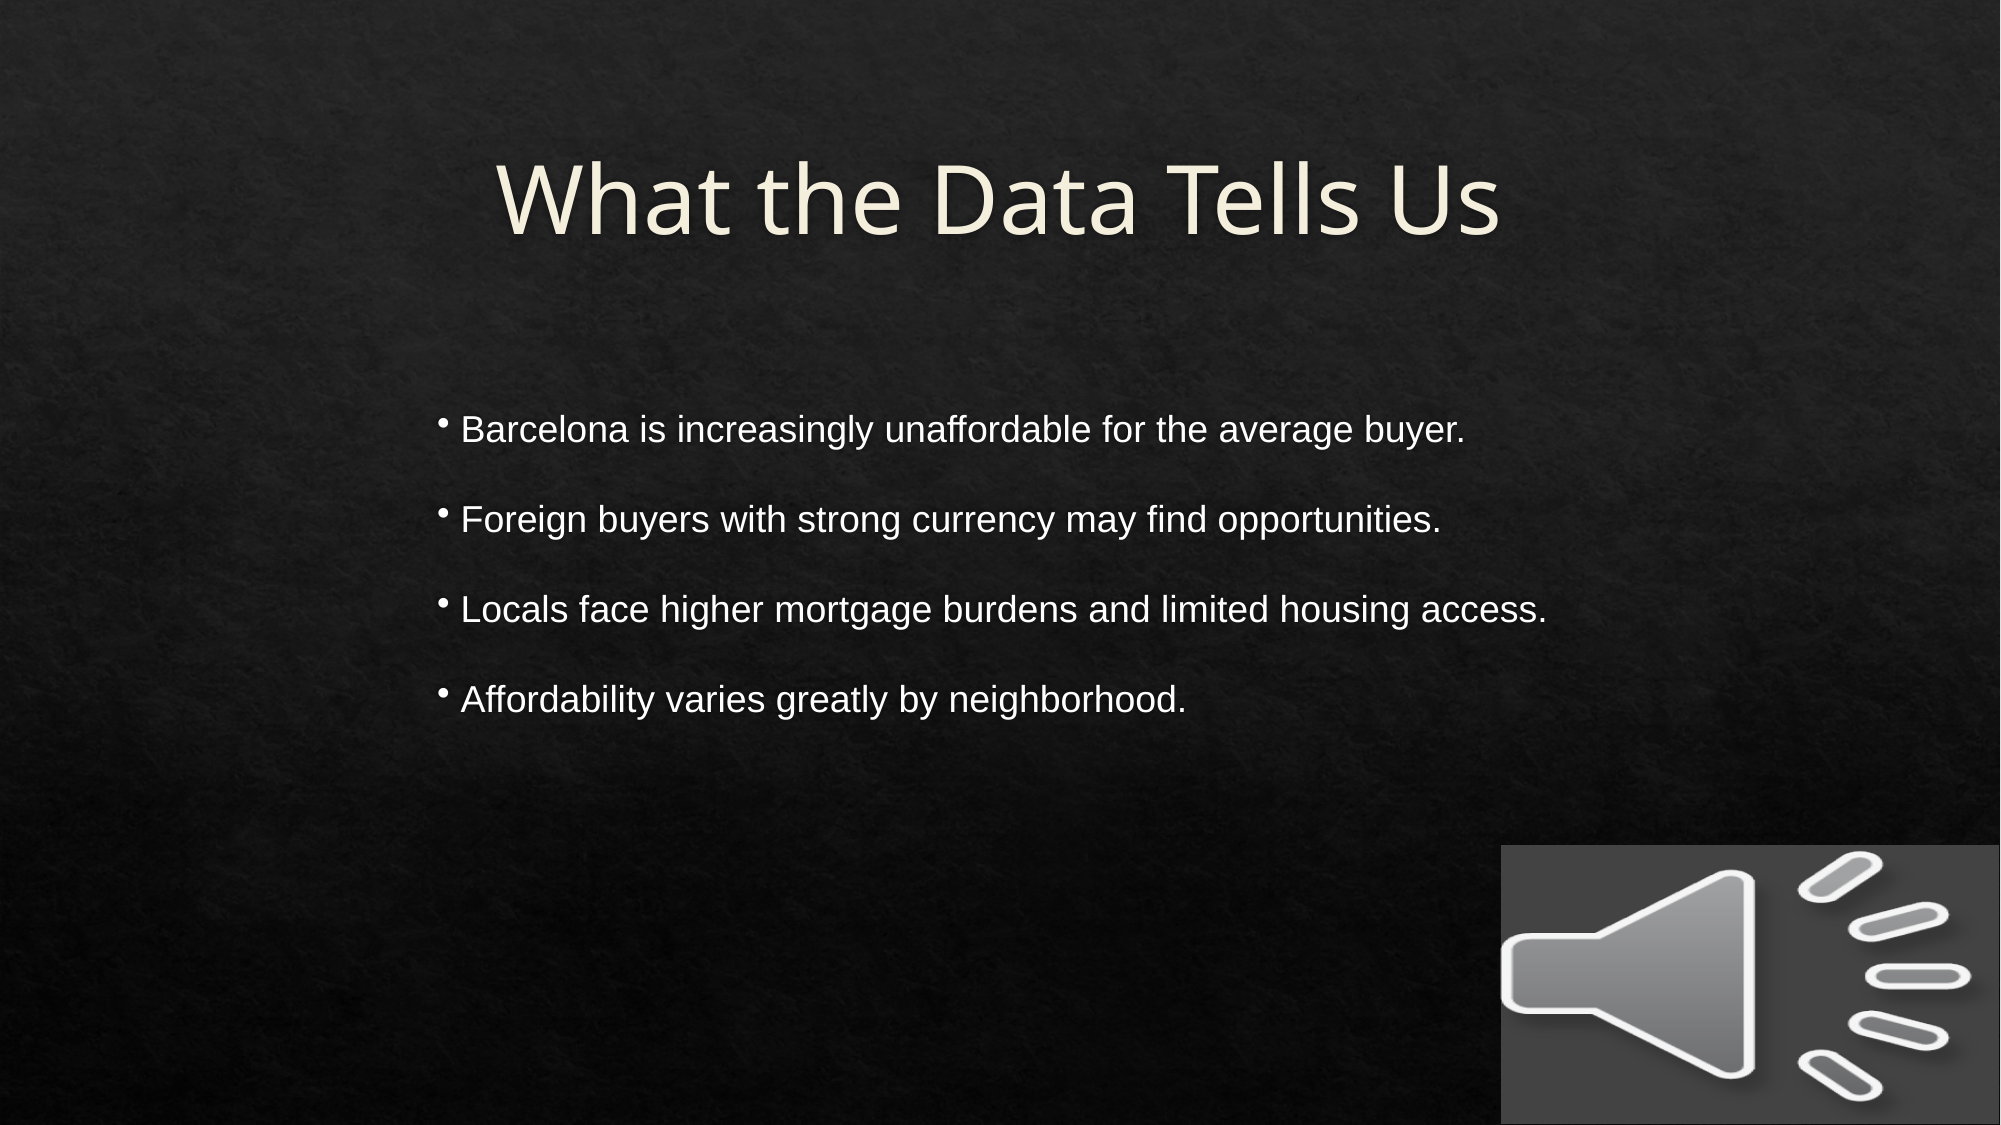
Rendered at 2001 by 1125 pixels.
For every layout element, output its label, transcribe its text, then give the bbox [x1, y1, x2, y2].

list Barcelona is increasingly unaffordable for the average buyer. Foreign buyers with strong currency may find opportunities. Locals face higher mortgage burdens and limited housing access. Affordability varies greatly by neighborhood. [422, 236, 1577, 889]
picture [1499, 843, 2000, 1125]
title What the Data Tells Us [149, 99, 1849, 307]
